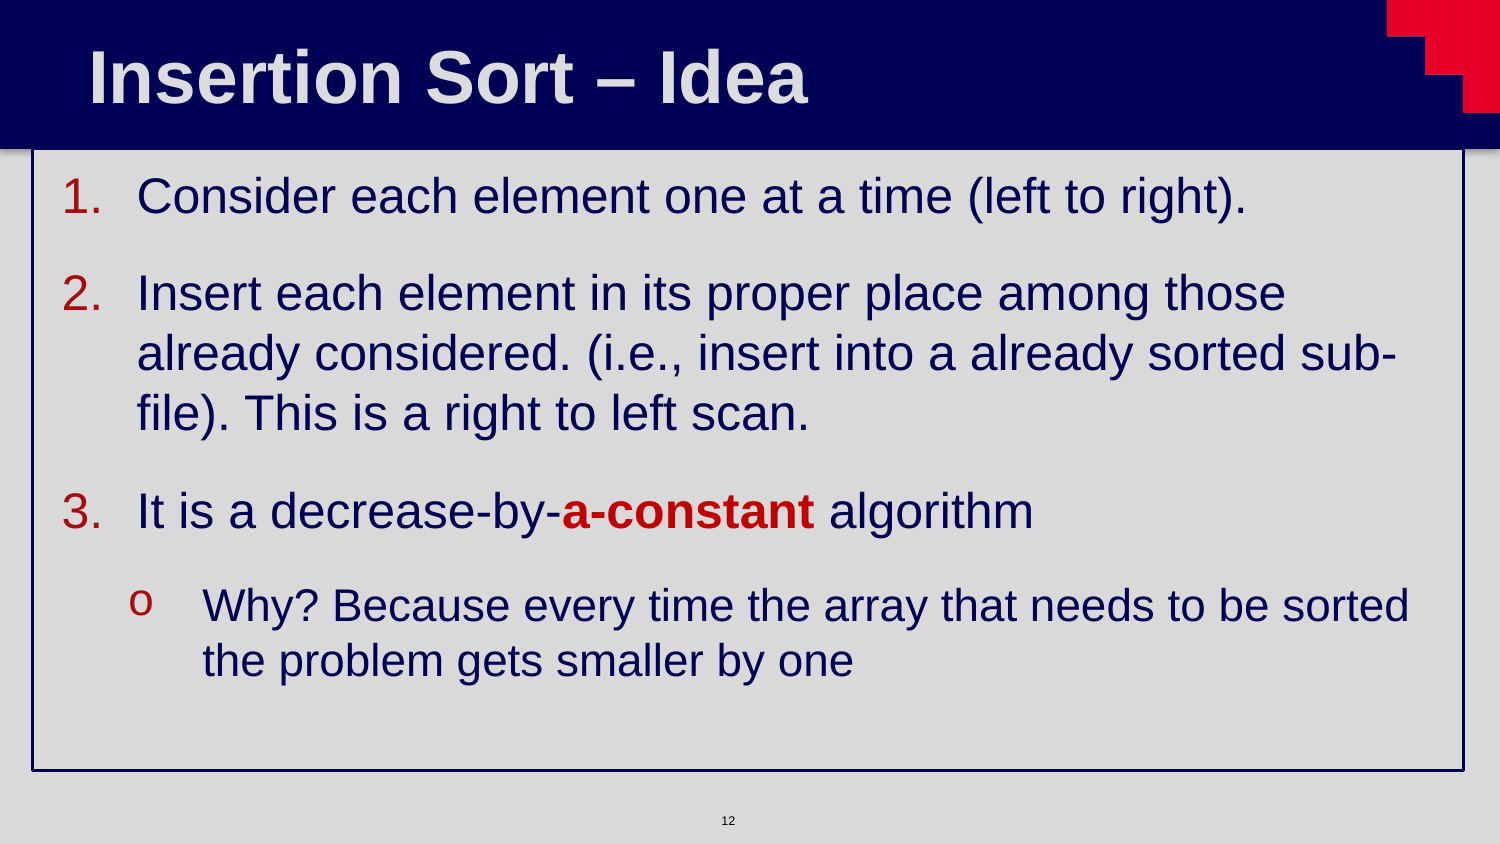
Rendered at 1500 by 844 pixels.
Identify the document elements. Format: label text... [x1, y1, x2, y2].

list Consider each element one at a time (left to right). Insert each element in its proper place among those already considered. (i.e., insert into a already sorted sub-file). This is a right to left scan. It is a decrease-by-a-constant algorithm Why? Because every time the array that needs to be sorted the problem gets smaller by one [31, 146, 1465, 772]
picture [1387, 0, 1500, 113]
title Insertion Sort – Idea [0, 0, 1356, 150]
